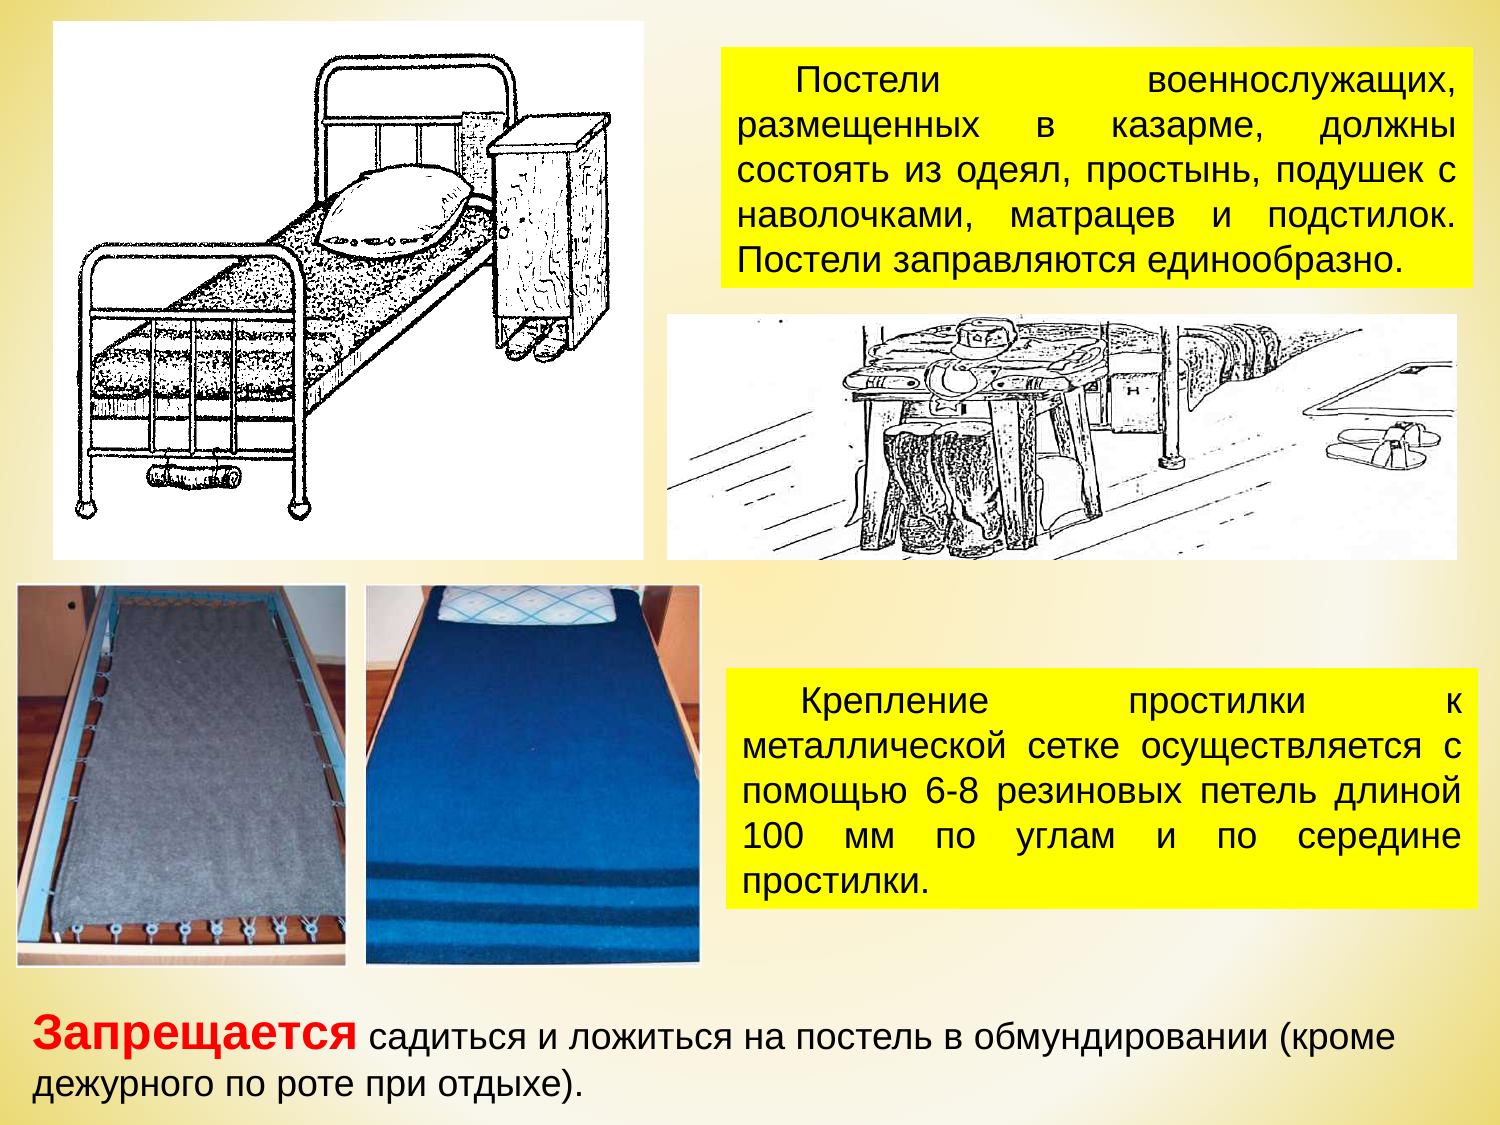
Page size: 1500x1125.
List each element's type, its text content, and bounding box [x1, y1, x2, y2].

text_box Запрещается садиться и ложиться на постель в обмундировании (кроме дежурного по роте при отдыхе). [17, 991, 1476, 1112]
picture [0, 0, 1500, 1125]
text_box Постели военнослужащих, размещенных в казарме, должны состоять из одеял, простынь, подушек с наволочками, матрацев и подстилок. Постели заправляются единообразно. [721, 47, 1472, 288]
text_box Крепление простилки к металлической сетке осуществляется с помощью 6-8 резиновых петель длиной 100 мм по углам и по середине простилки. [727, 668, 1477, 909]
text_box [16, 583, 702, 969]
